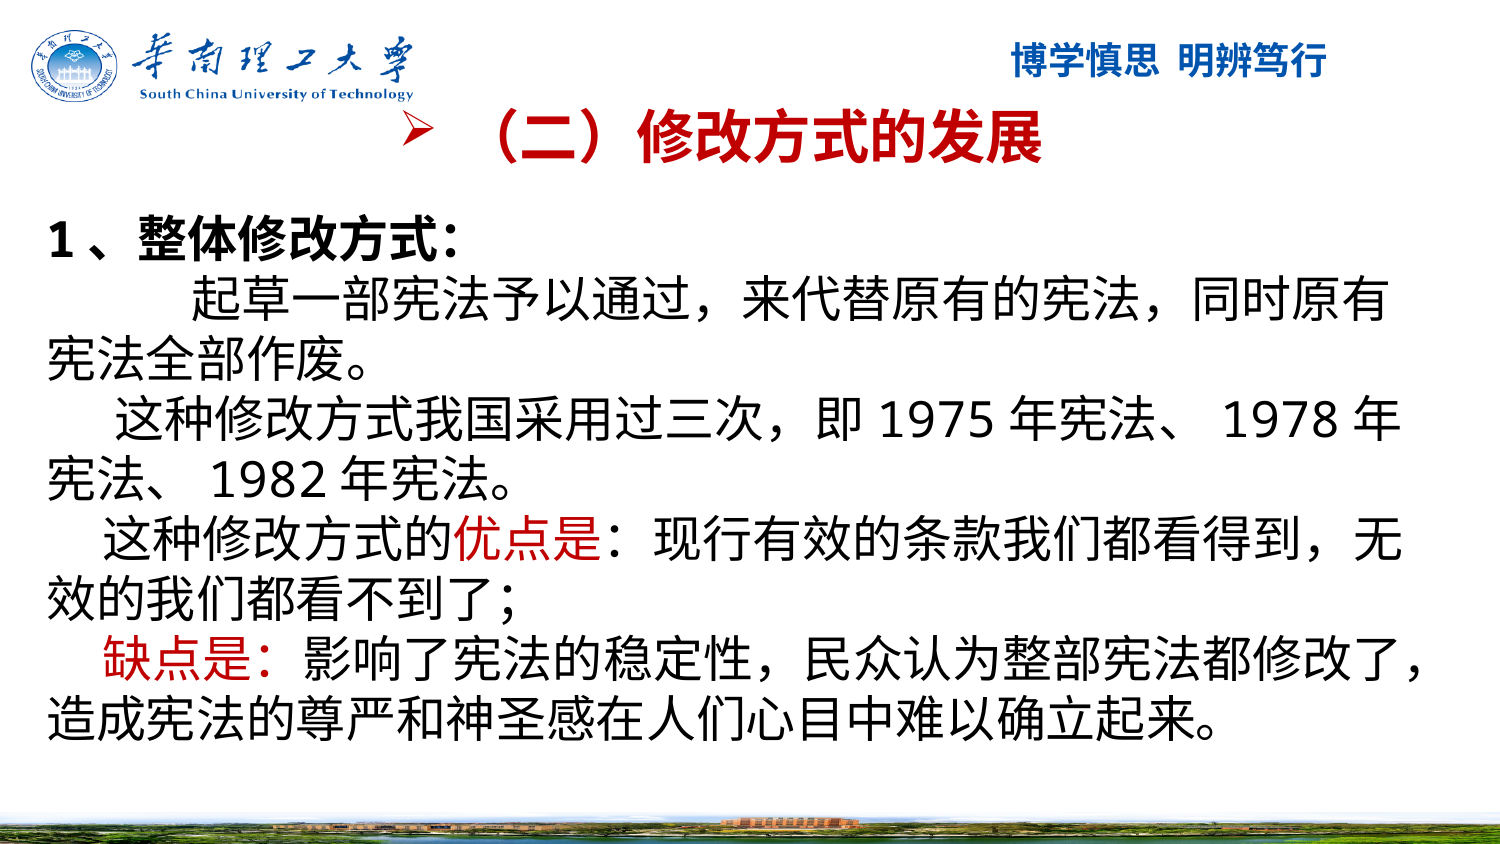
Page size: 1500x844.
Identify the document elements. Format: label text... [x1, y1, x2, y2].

text_box 博学慎思 明辨笃行 [997, 30, 1373, 89]
text_box 1、整体修改方式： 起草一部宪法予以通过，来代替原有的宪法，同时原有宪法全部作废。 这种修改方式我国采用过三次，即1975年宪法、1978年宪法、1982年宪法。 这种修改方式的优点是：现行有效的条款我们都看得到，无效的我们都看不到了； 缺点是：影响了宪法的稳定性，民众认为整部宪法都修改了，造成宪法的尊严和神圣感在人们心目中难以确立起来。 [31, 200, 1449, 811]
list （二）修改方式的发展 [383, 92, 1176, 176]
picture [0, 812, 1500, 844]
picture [30, 30, 413, 103]
